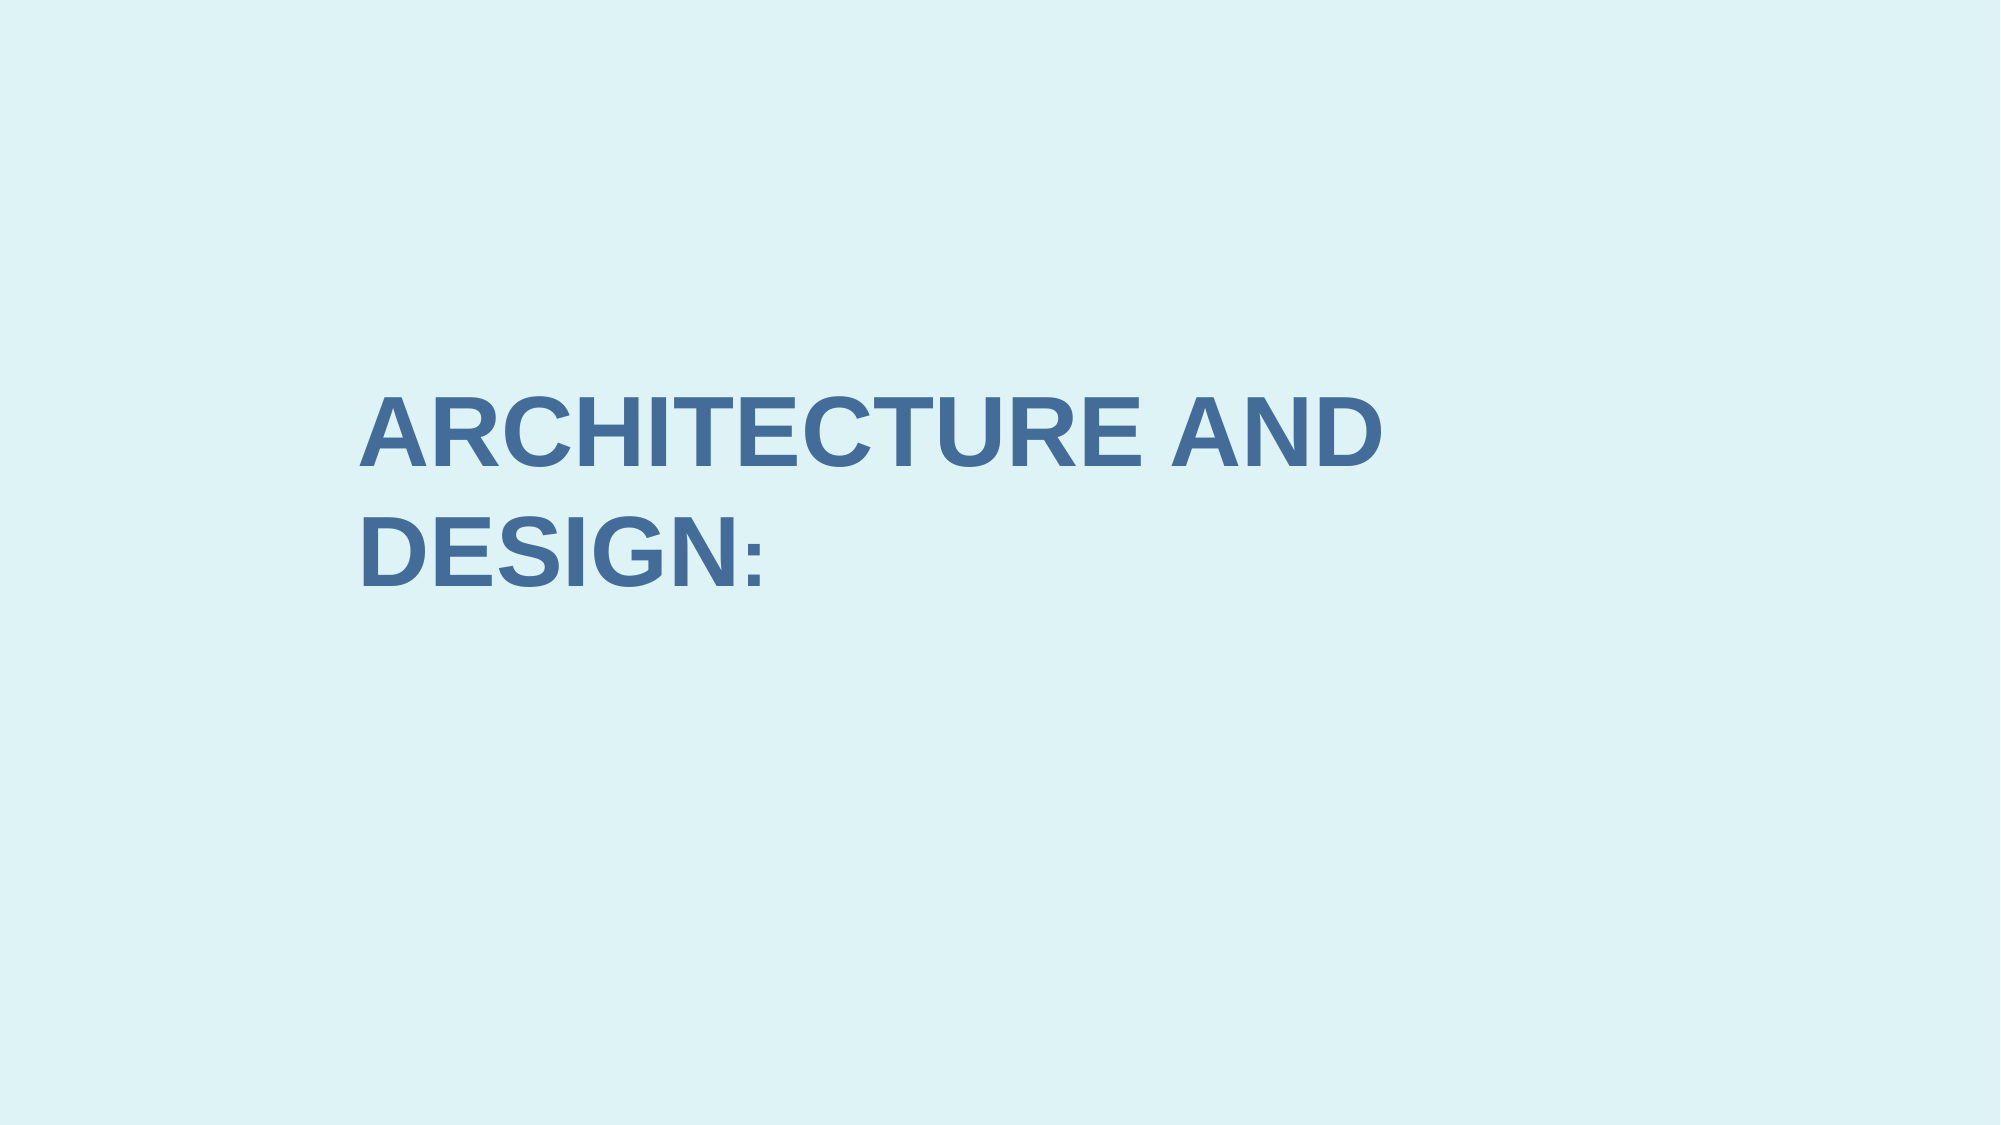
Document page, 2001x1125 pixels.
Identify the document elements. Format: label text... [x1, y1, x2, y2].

text_box ARCHITECTURE AND DESIGN: [342, 359, 1695, 614]
